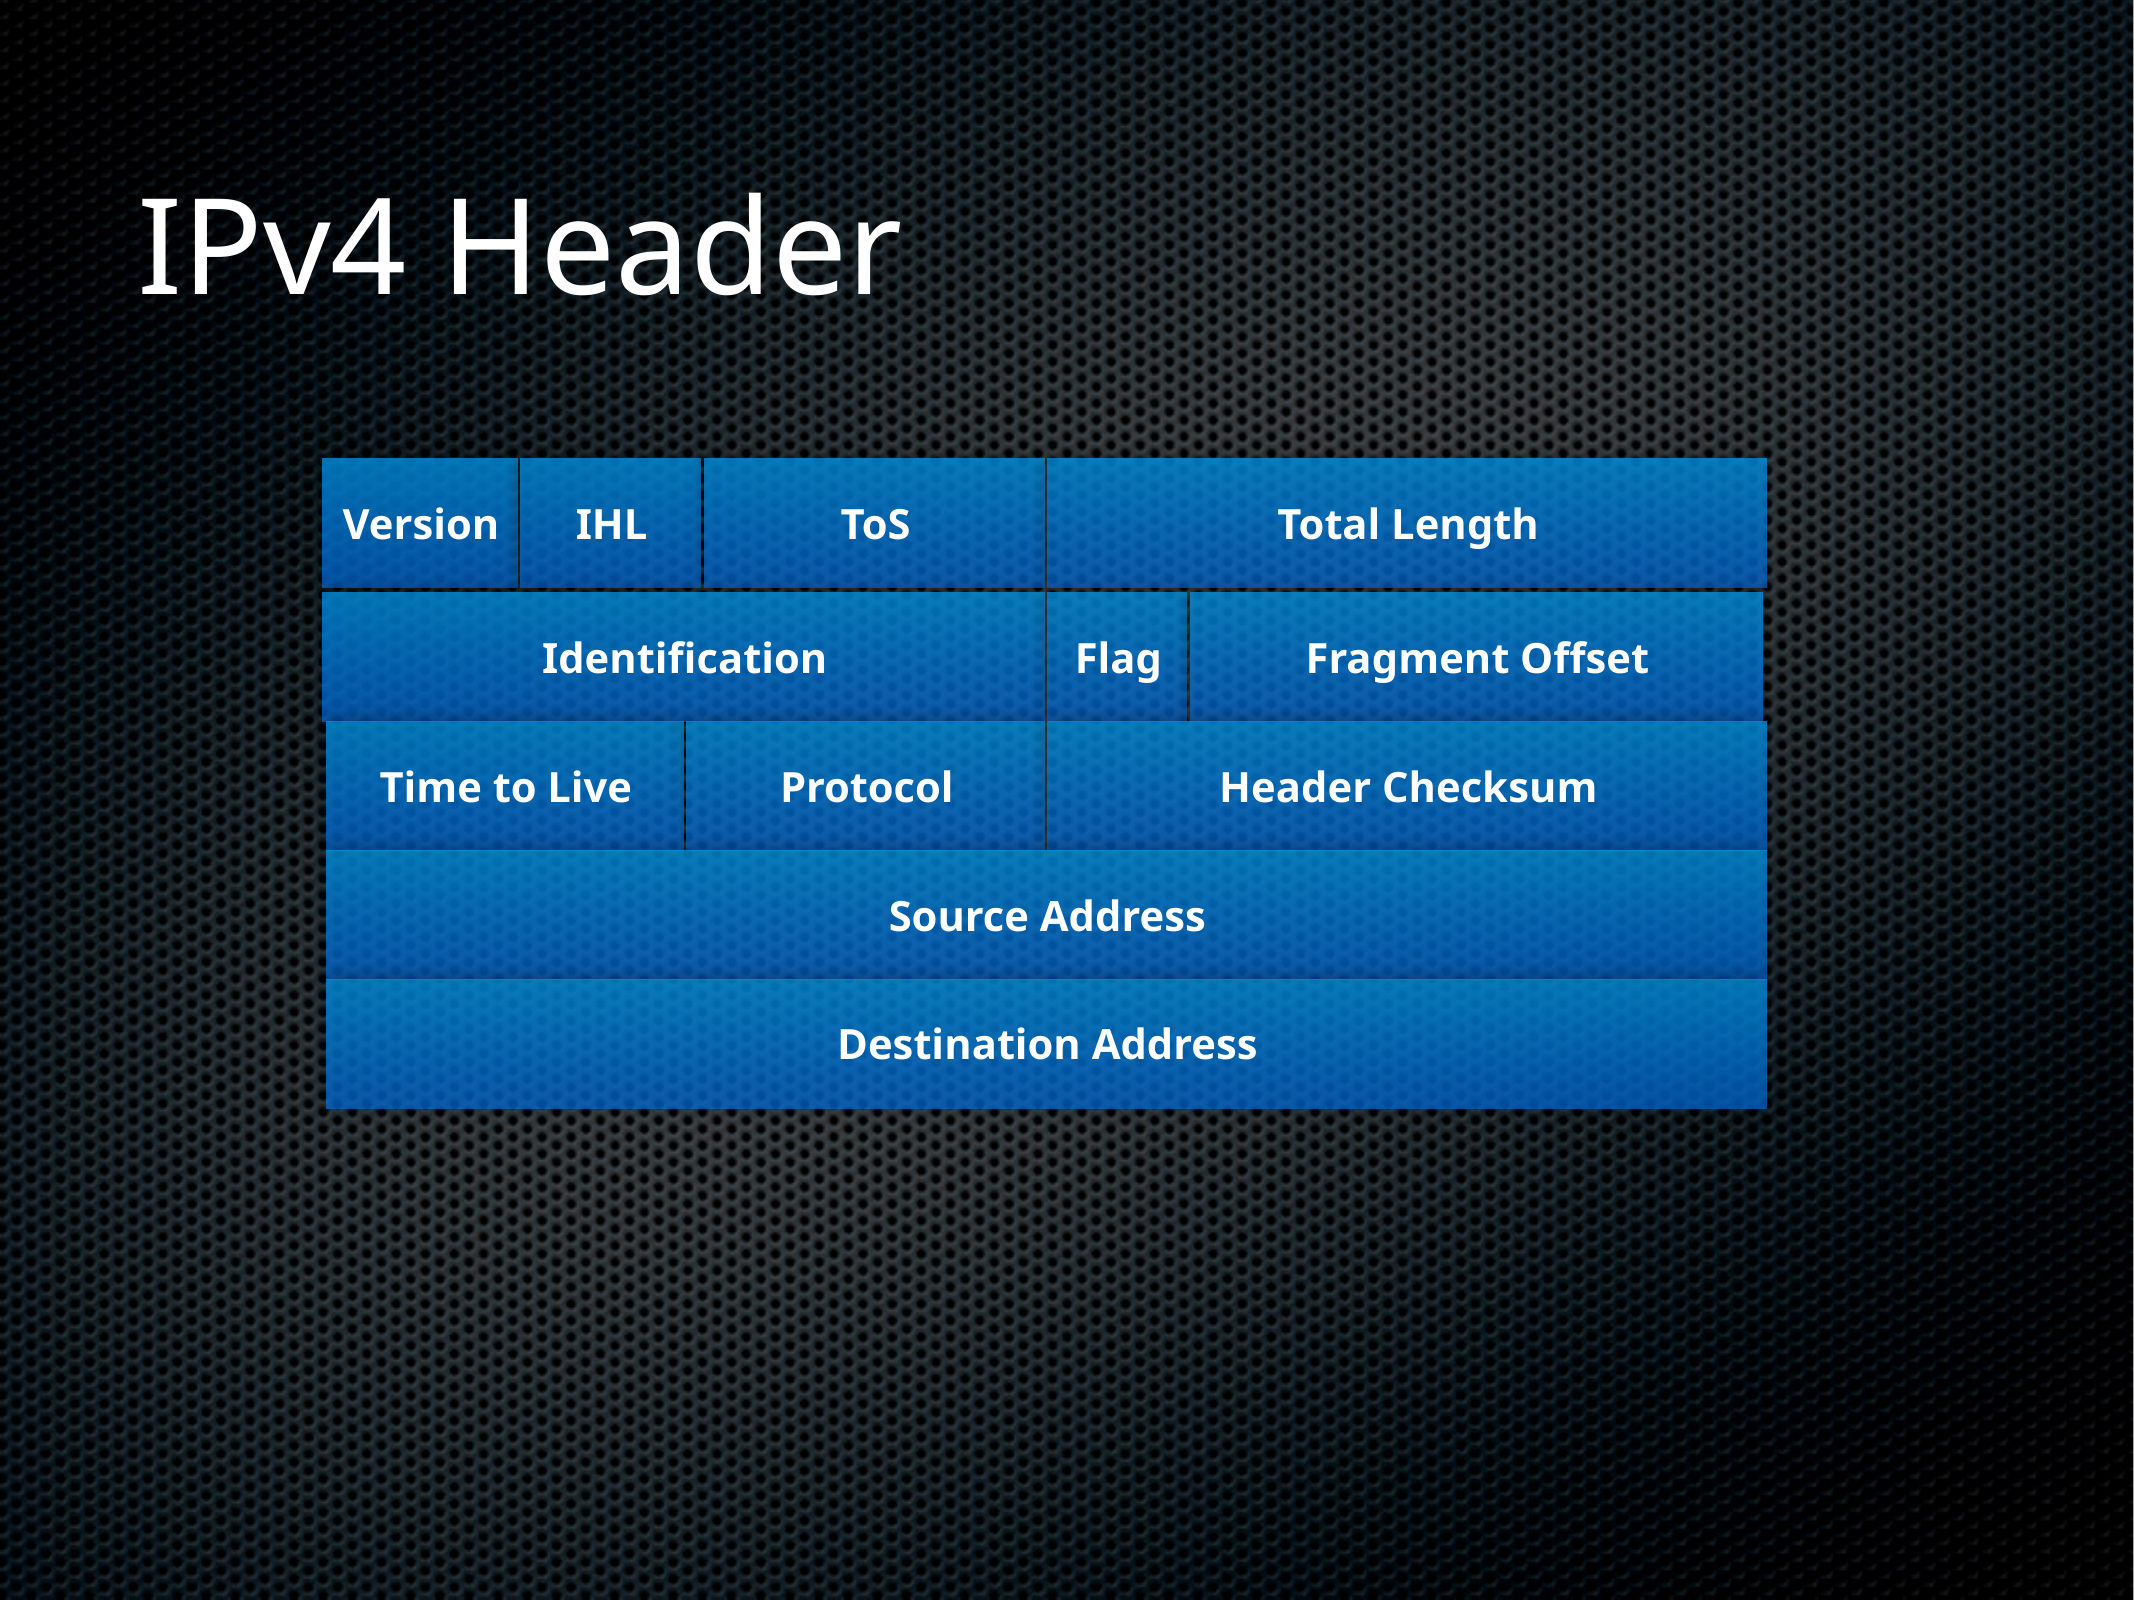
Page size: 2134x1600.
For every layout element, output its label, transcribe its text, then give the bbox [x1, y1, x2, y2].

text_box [322, 458, 1769, 1109]
picture [0, 0, 2134, 1600]
title IPv4 Header [128, 41, 2005, 443]
